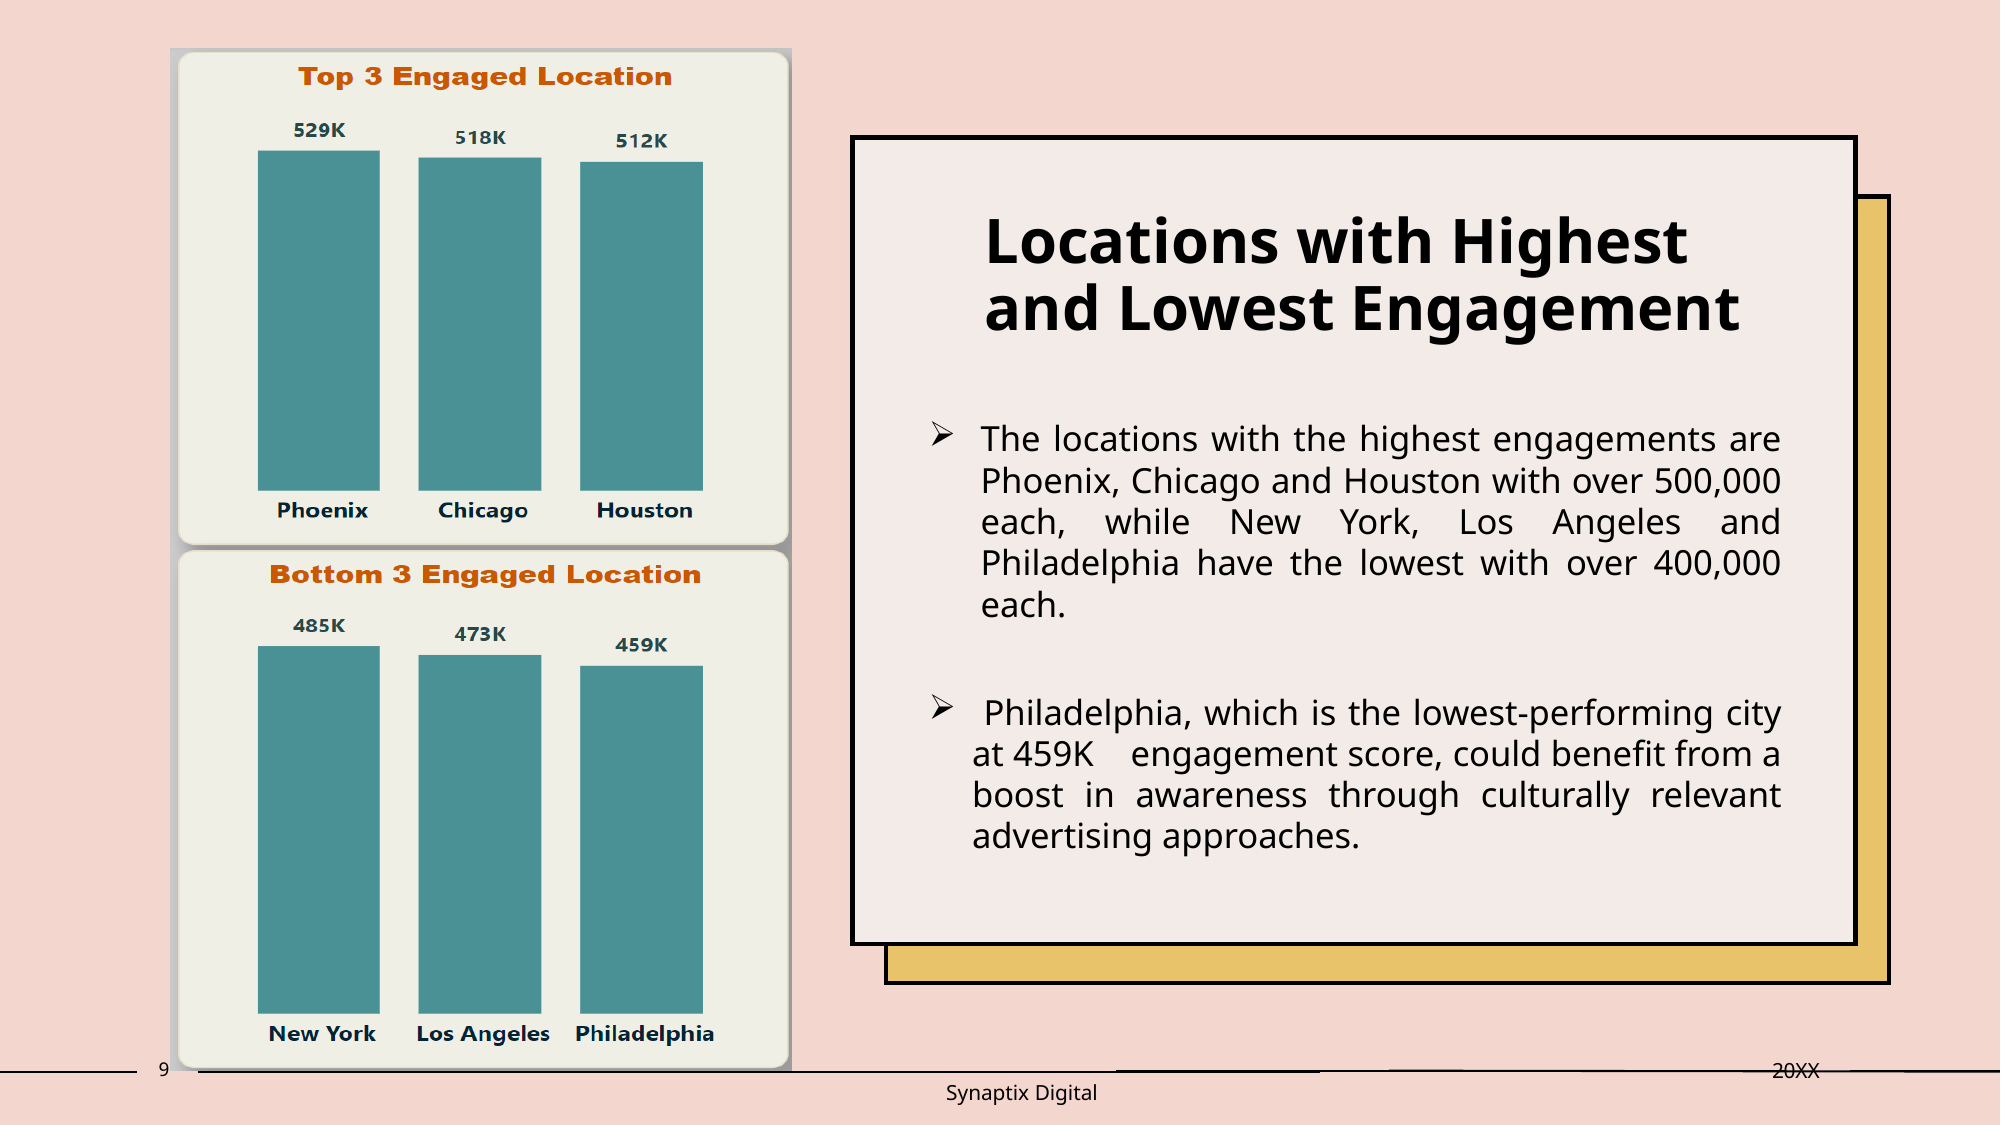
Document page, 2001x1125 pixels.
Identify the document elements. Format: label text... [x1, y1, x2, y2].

slide_number 20XX [1743, 1050, 1849, 1091]
text_box The locations with the highest engagements are Phoenix, Chicago and Houston with over 500,000 each, while New York, Los Angeles and Philadelphia have the lowest with over 400,000 each. Philadelphia, which is the lowest-performing city at 459K engagement score, could benefit from a boost in awareness through culturally relevant advertising approaches. [913, 409, 1797, 866]
footer Synaptix Digital [901, 1071, 1142, 1112]
slide_number 9 [134, 1050, 195, 1091]
picture [170, 48, 792, 1071]
title Locations with Highest and Lowest Engagement [969, 203, 1784, 395]
